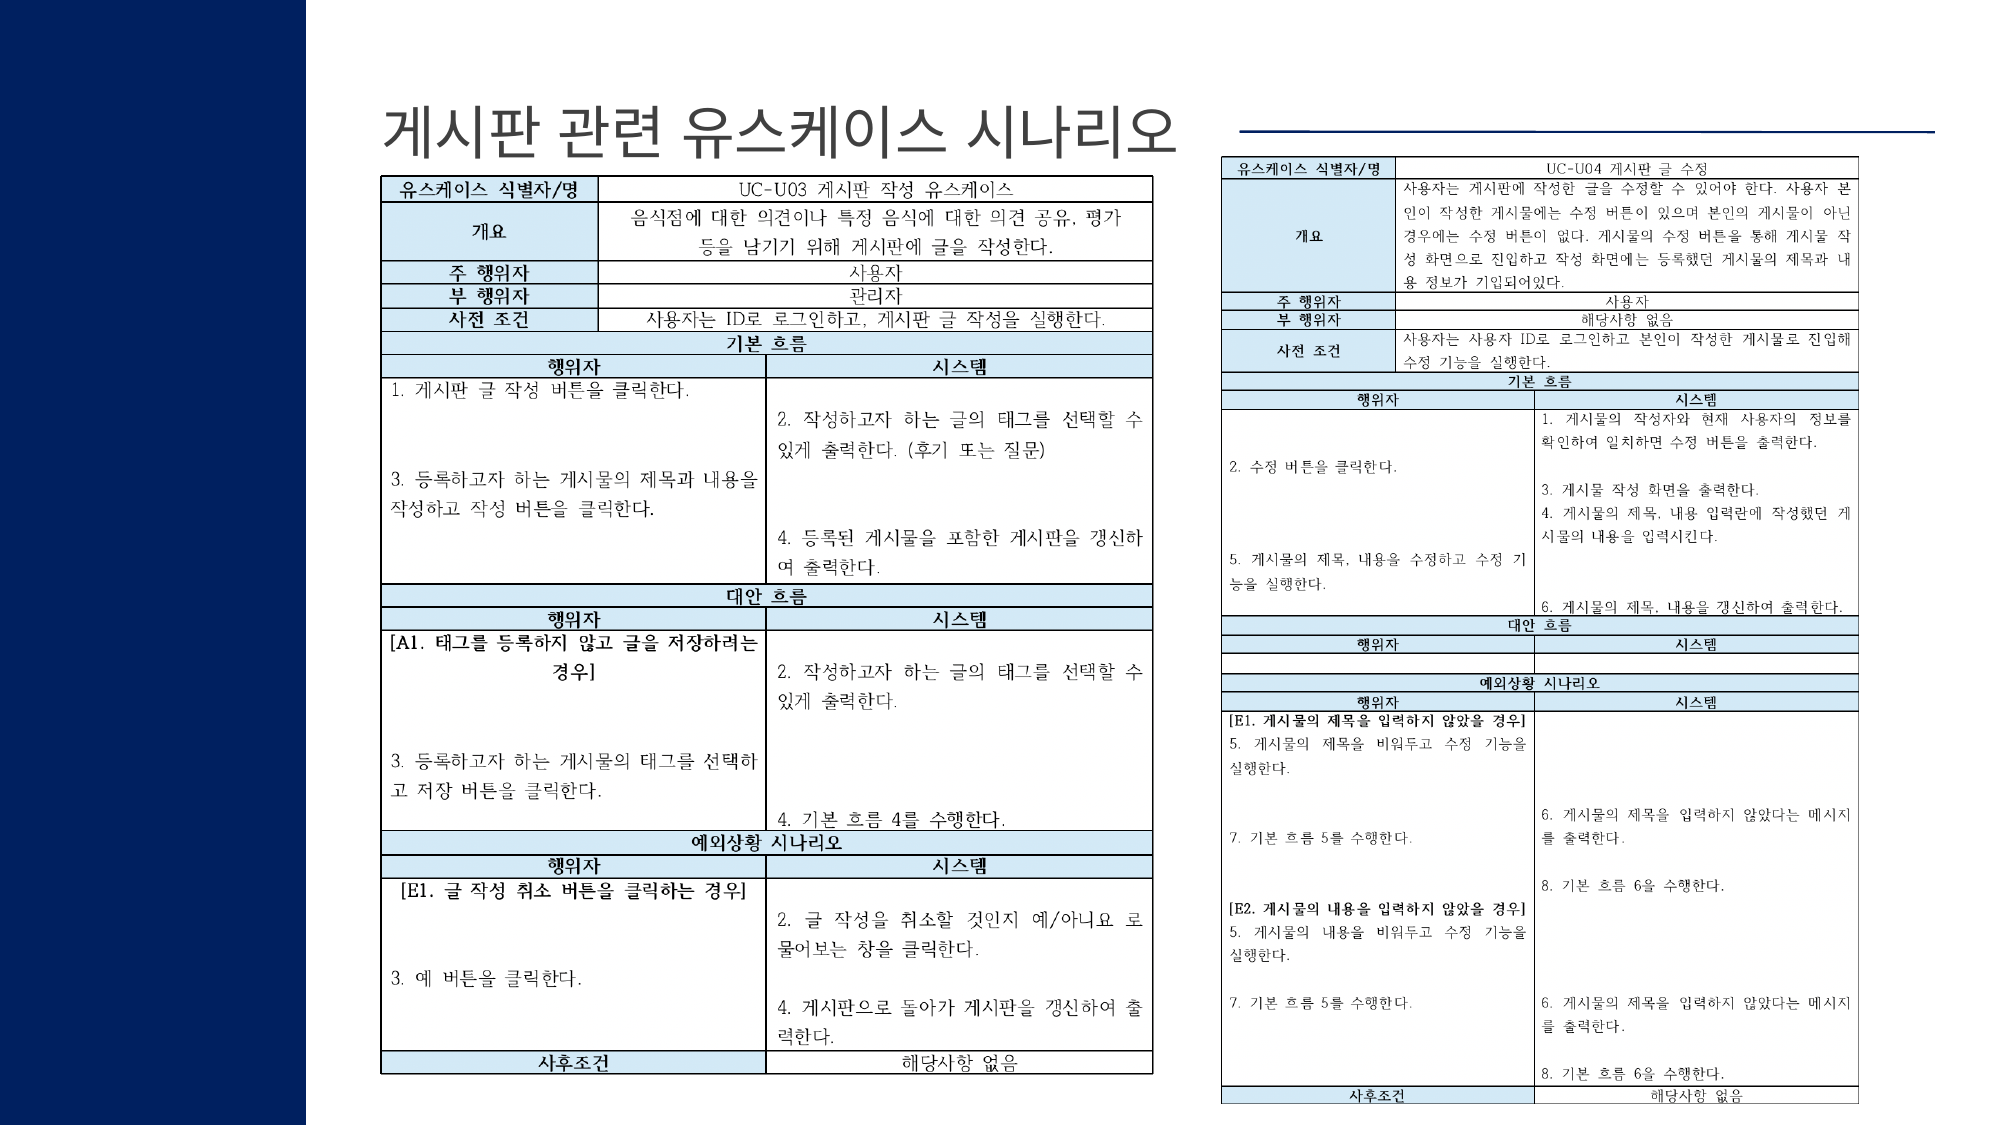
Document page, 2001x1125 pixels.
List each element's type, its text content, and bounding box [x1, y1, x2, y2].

picture [379, 174, 1154, 1078]
picture [1220, 154, 1859, 1104]
text_box 게시판 관련 유스케이스 시나리오 [366, 89, 1240, 174]
